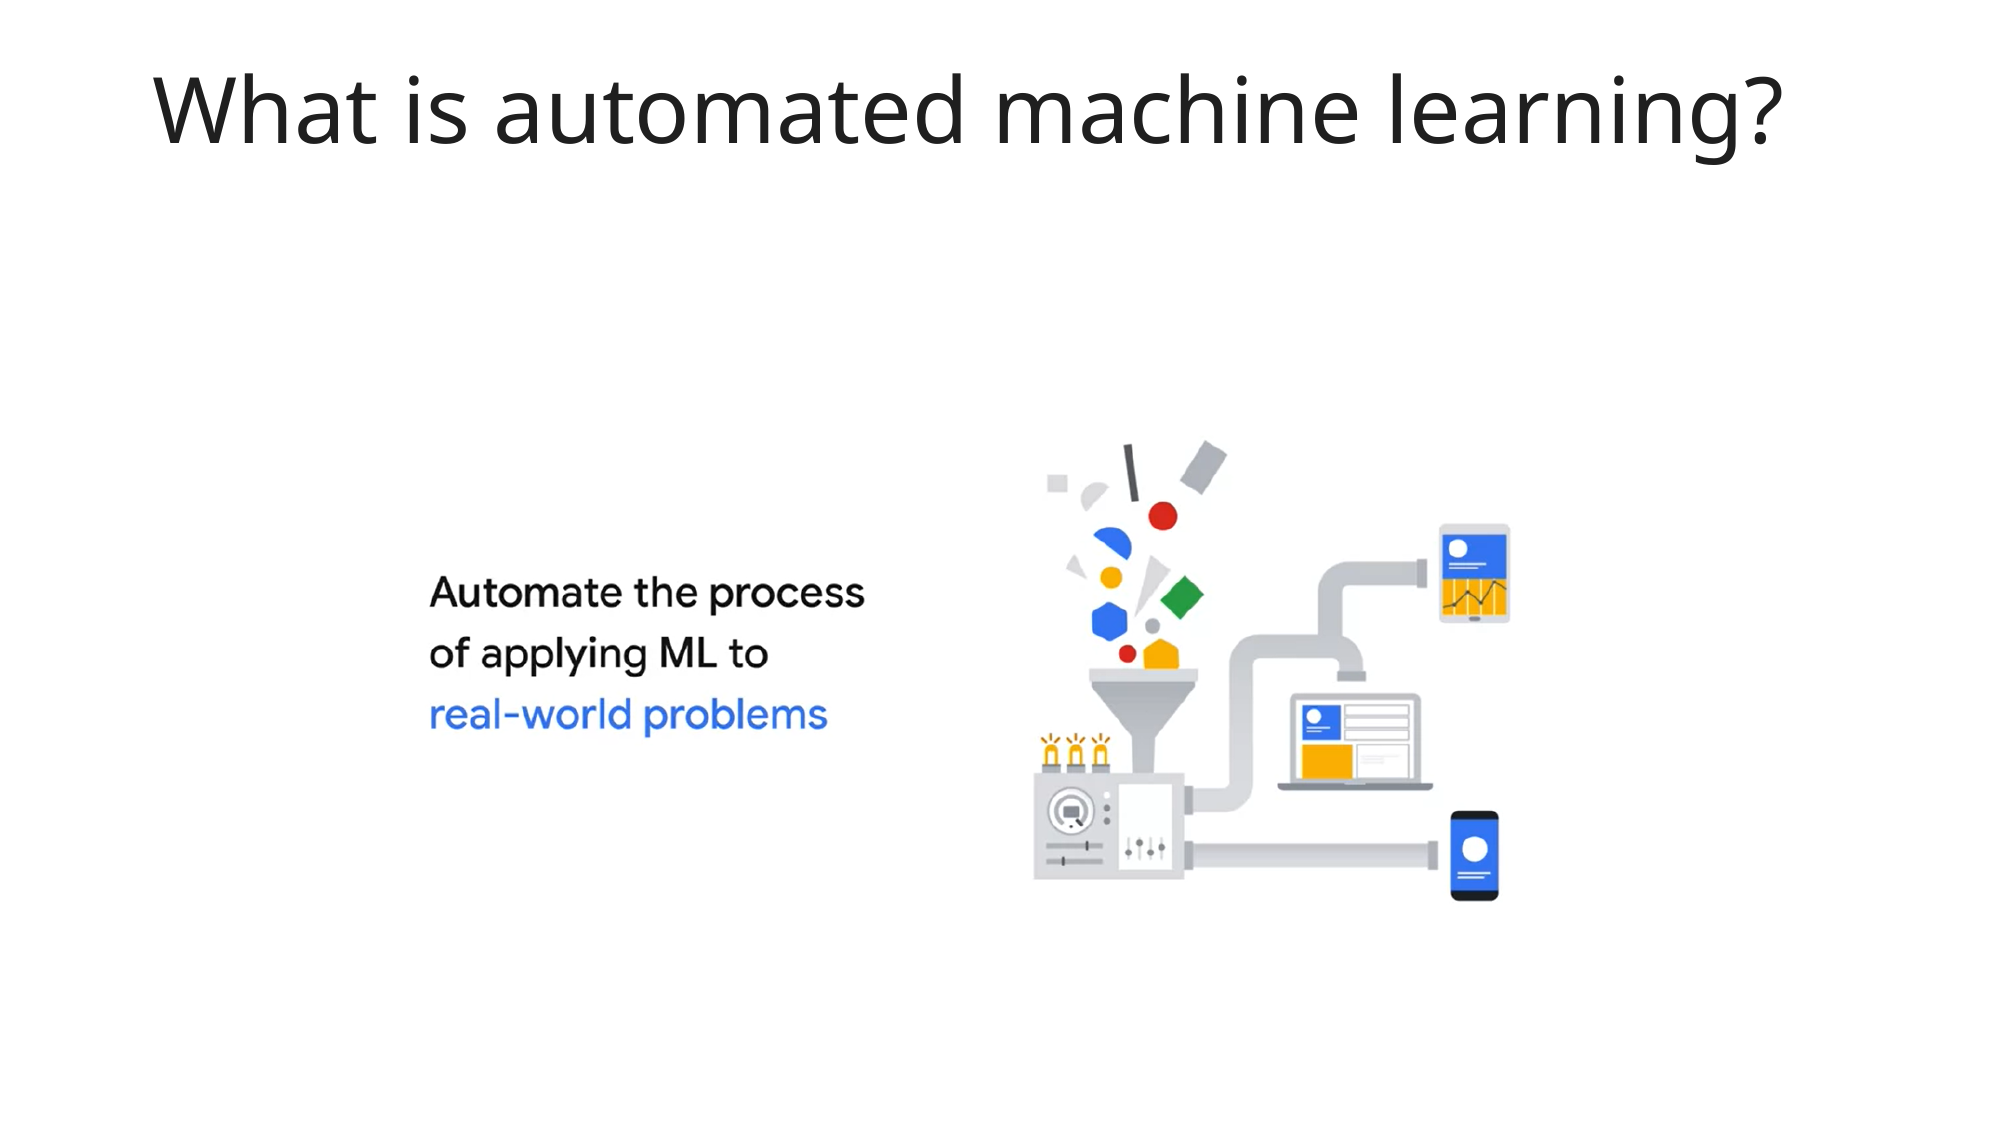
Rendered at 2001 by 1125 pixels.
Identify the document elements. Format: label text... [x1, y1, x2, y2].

title What is automated machine learning? [137, 59, 1863, 278]
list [365, 299, 1635, 1014]
